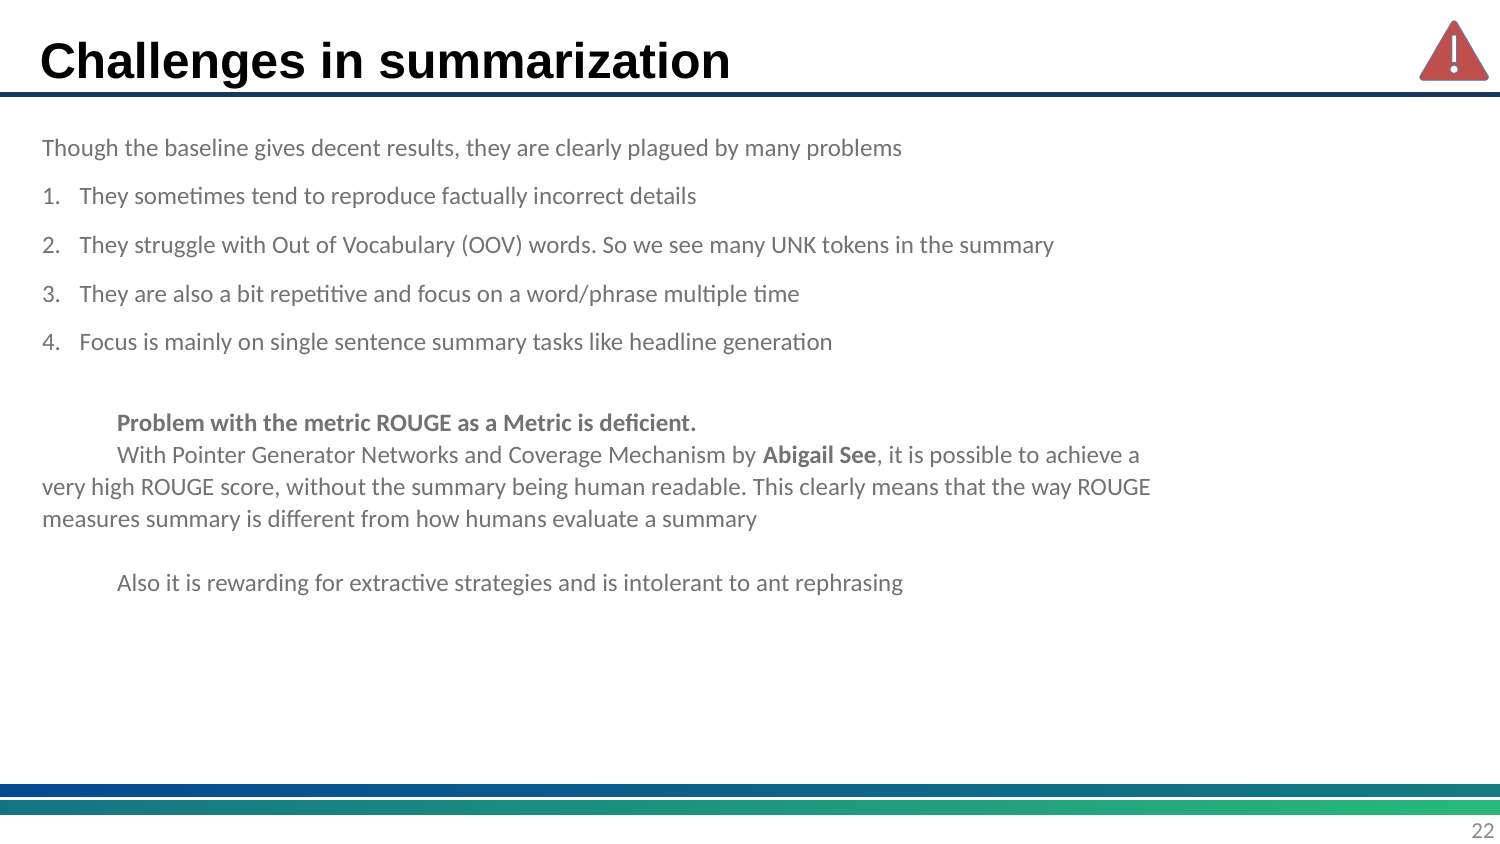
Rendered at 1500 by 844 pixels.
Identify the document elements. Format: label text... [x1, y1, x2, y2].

text_box Though the baseline gives decent results, they are clearly plagued by many problems They sometimes tend to reproduce factually incorrect details They struggle with Out of Vocabulary (OOV) words. So we see many UNK tokens in the summary They are also a bit repetitive and focus on a word/phrase multiple time Focus is mainly on single sentence summary tasks like headline generation Problem with the metric ROUGE as a Metric is deficient. With Pointer Generator Networks and Coverage Mechanism by Abigail See, it is possible to achieve a very high ROUGE score, without the summary being human readable. This clearly means that the way ROUGE measures summary is different from how humans evaluate a summary Also it is rewarding for extractive strategies and is intolerant to ant rephrasing [27, 121, 1203, 604]
text_box Challenges in summarization [24, 21, 1350, 96]
slide_number 22 [1149, 815, 1495, 831]
picture [1415, 12, 1492, 89]
